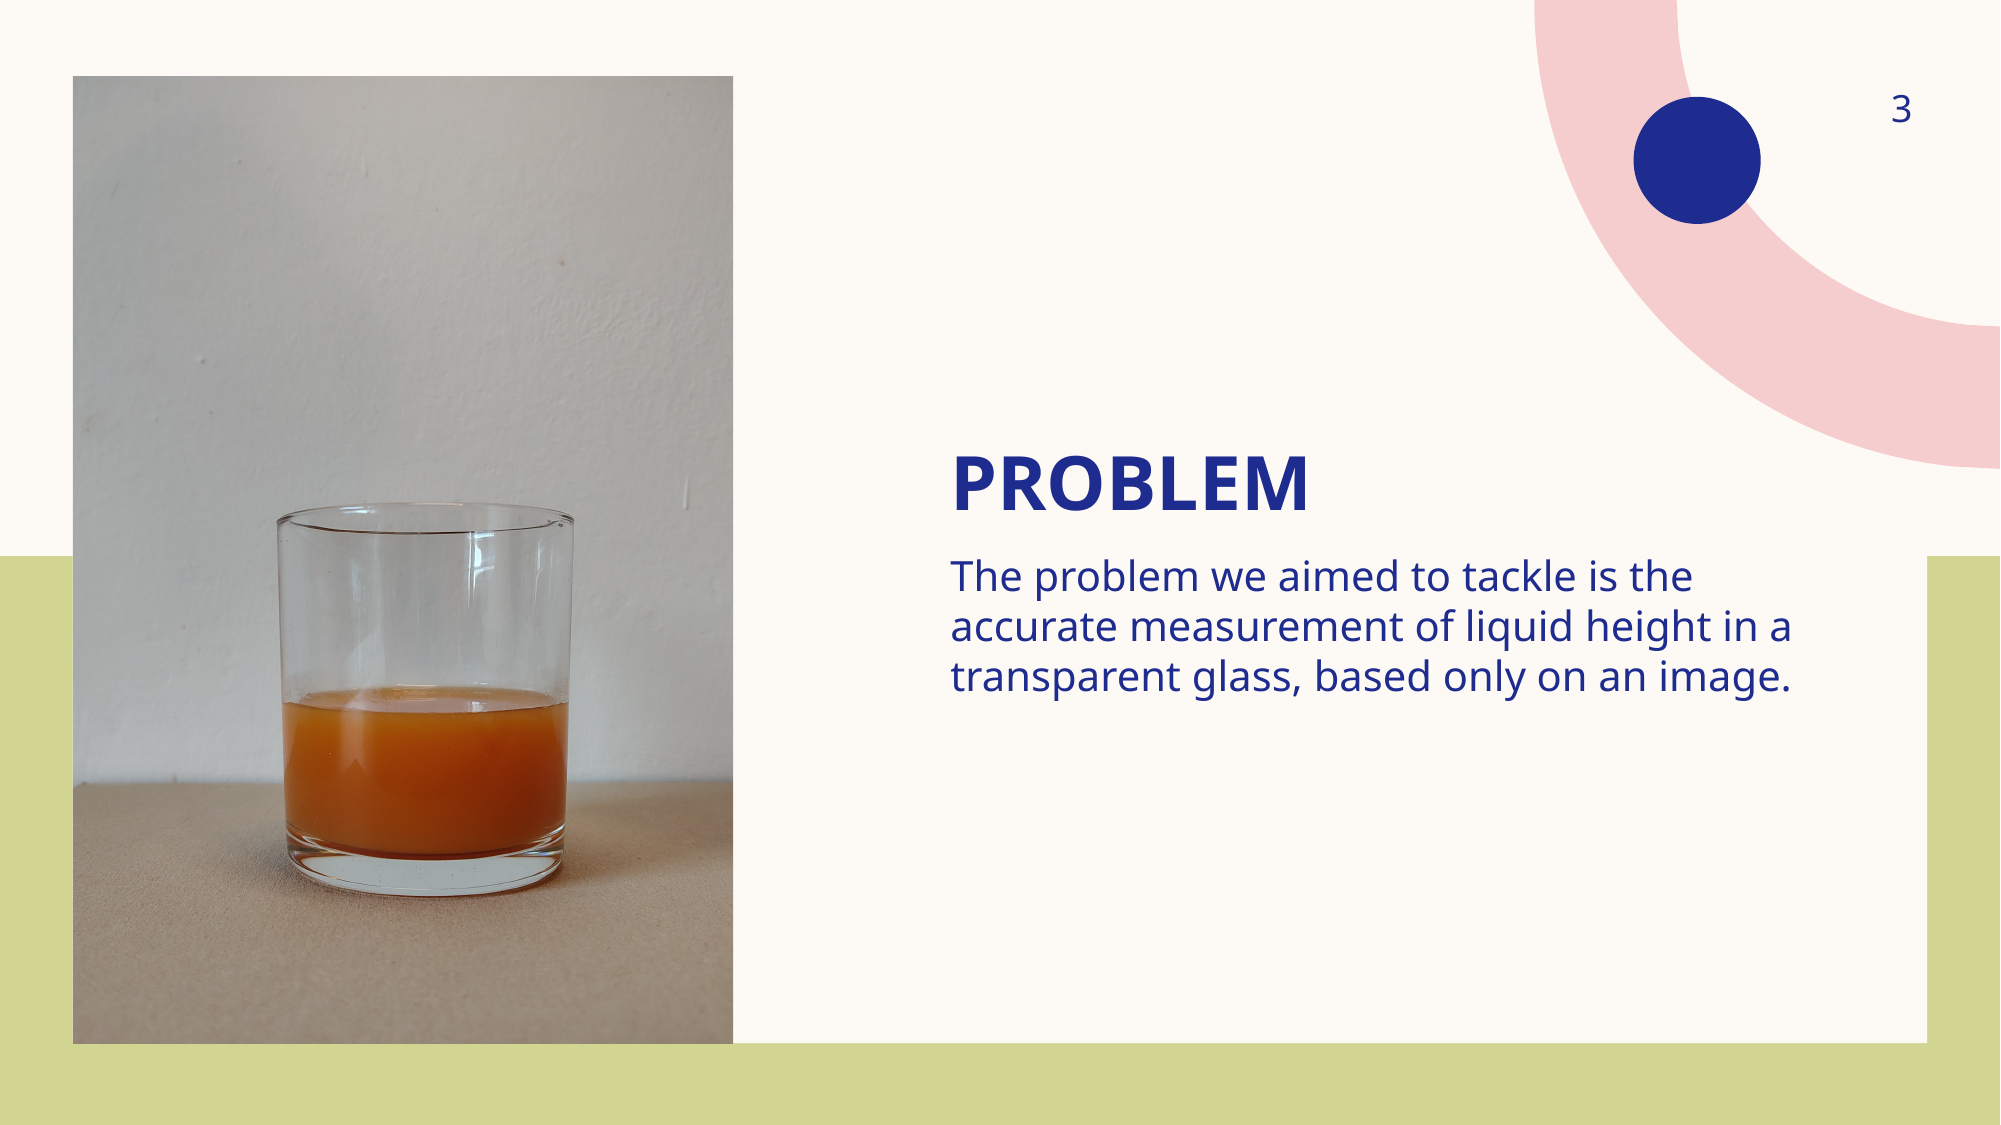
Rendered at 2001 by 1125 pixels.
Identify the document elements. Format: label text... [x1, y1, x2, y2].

title The problem we aimed to tackle is the accurate measurement of liquid height in a transparent glass, based only on an image. [935, 549, 1875, 713]
text_box Problem [935, 399, 1596, 563]
picture [72, 76, 734, 1044]
text_box 3 [1752, 78, 1928, 156]
